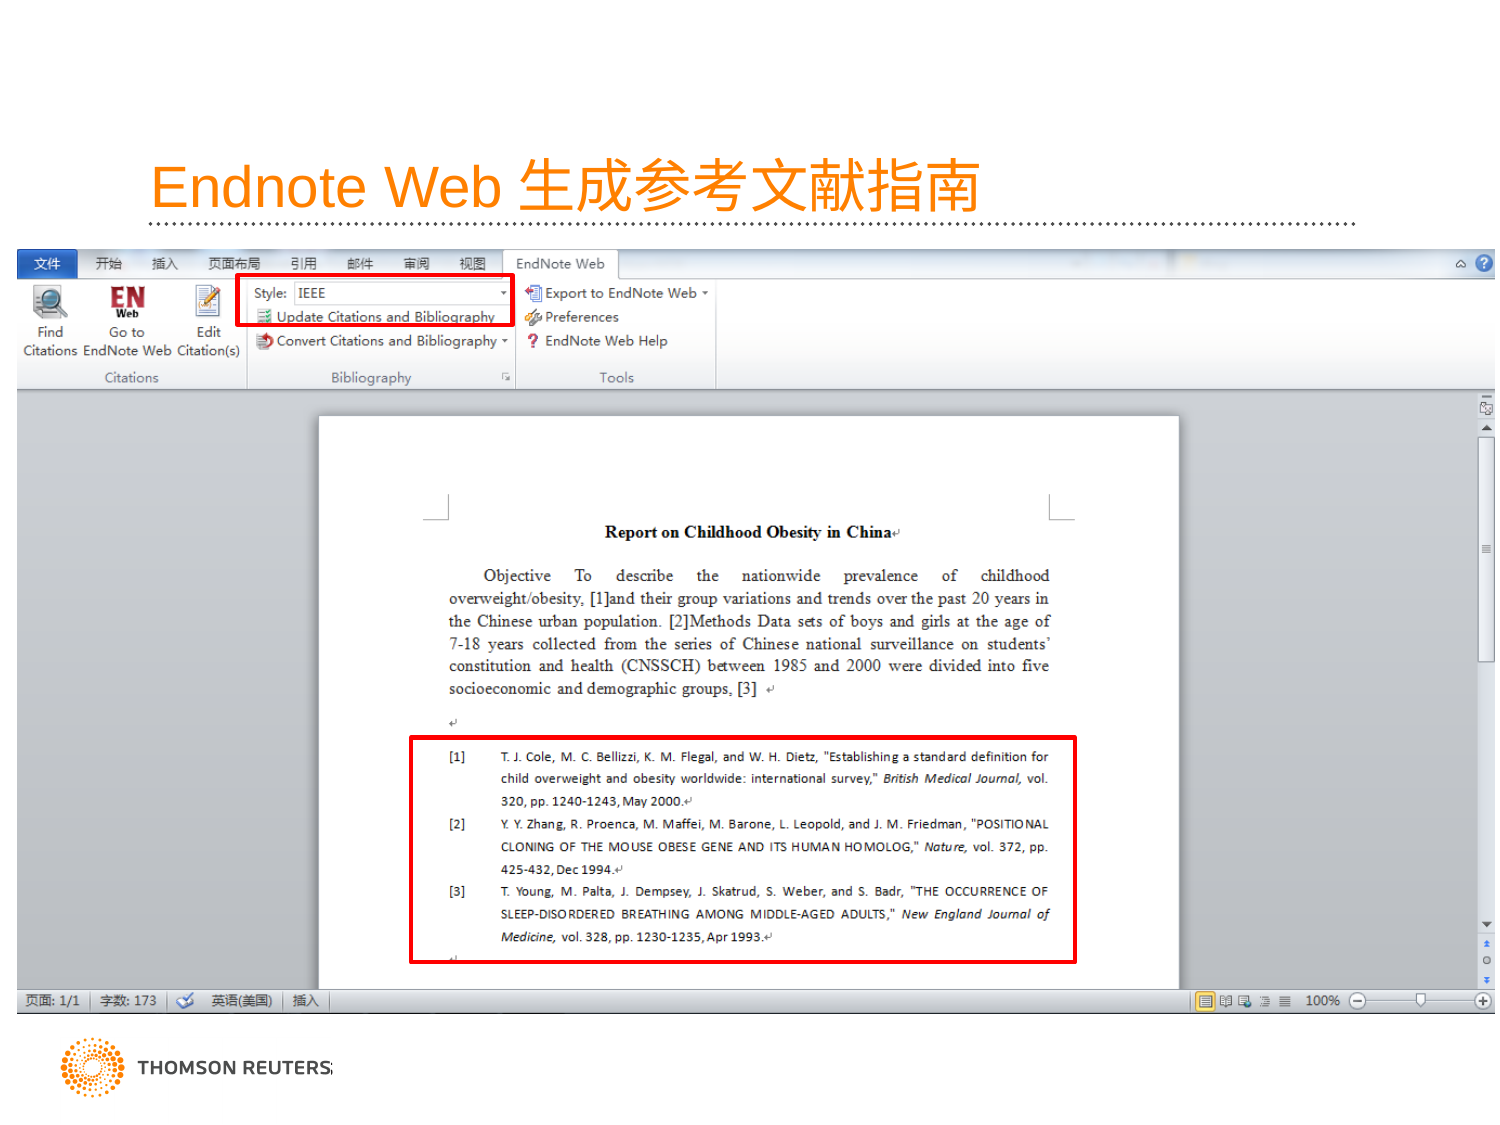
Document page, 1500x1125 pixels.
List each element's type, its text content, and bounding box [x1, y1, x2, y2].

picture [16, 249, 1496, 1014]
picture [60, 1037, 333, 1125]
title Endnote Web生成参考文献指南 [150, 83, 1360, 221]
